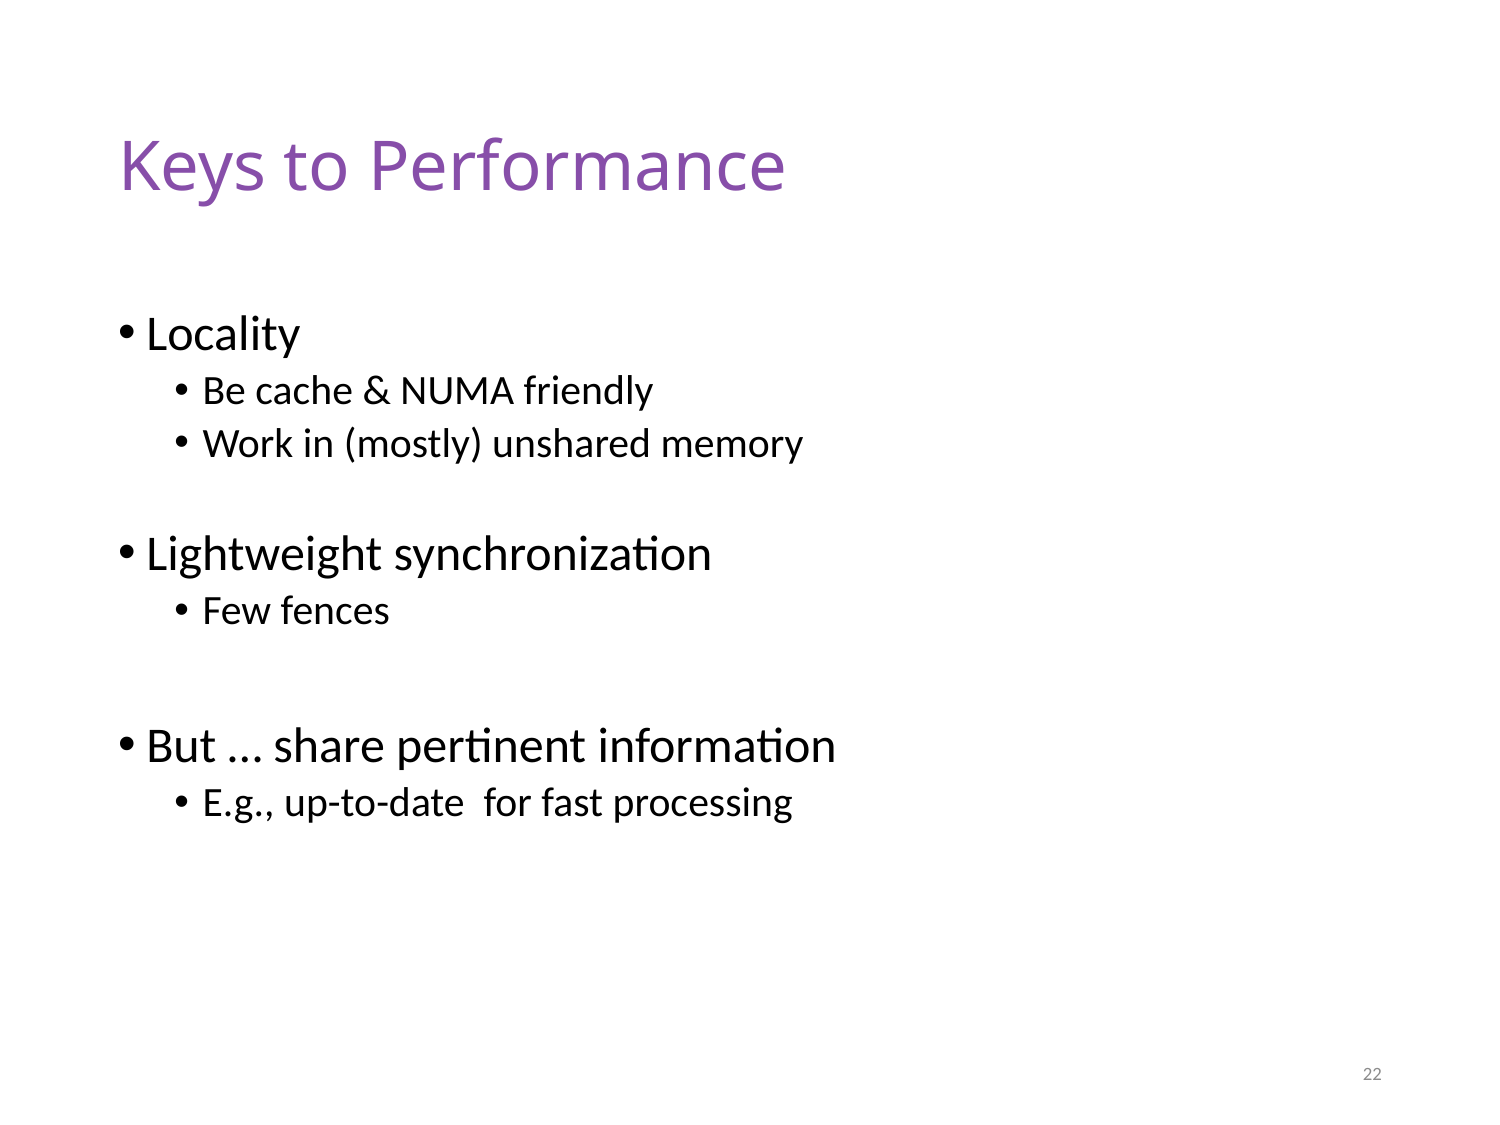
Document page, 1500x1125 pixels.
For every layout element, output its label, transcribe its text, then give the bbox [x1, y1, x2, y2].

slide_number 22 [1059, 1042, 1397, 1103]
title Keys to Performance [103, 59, 1397, 278]
